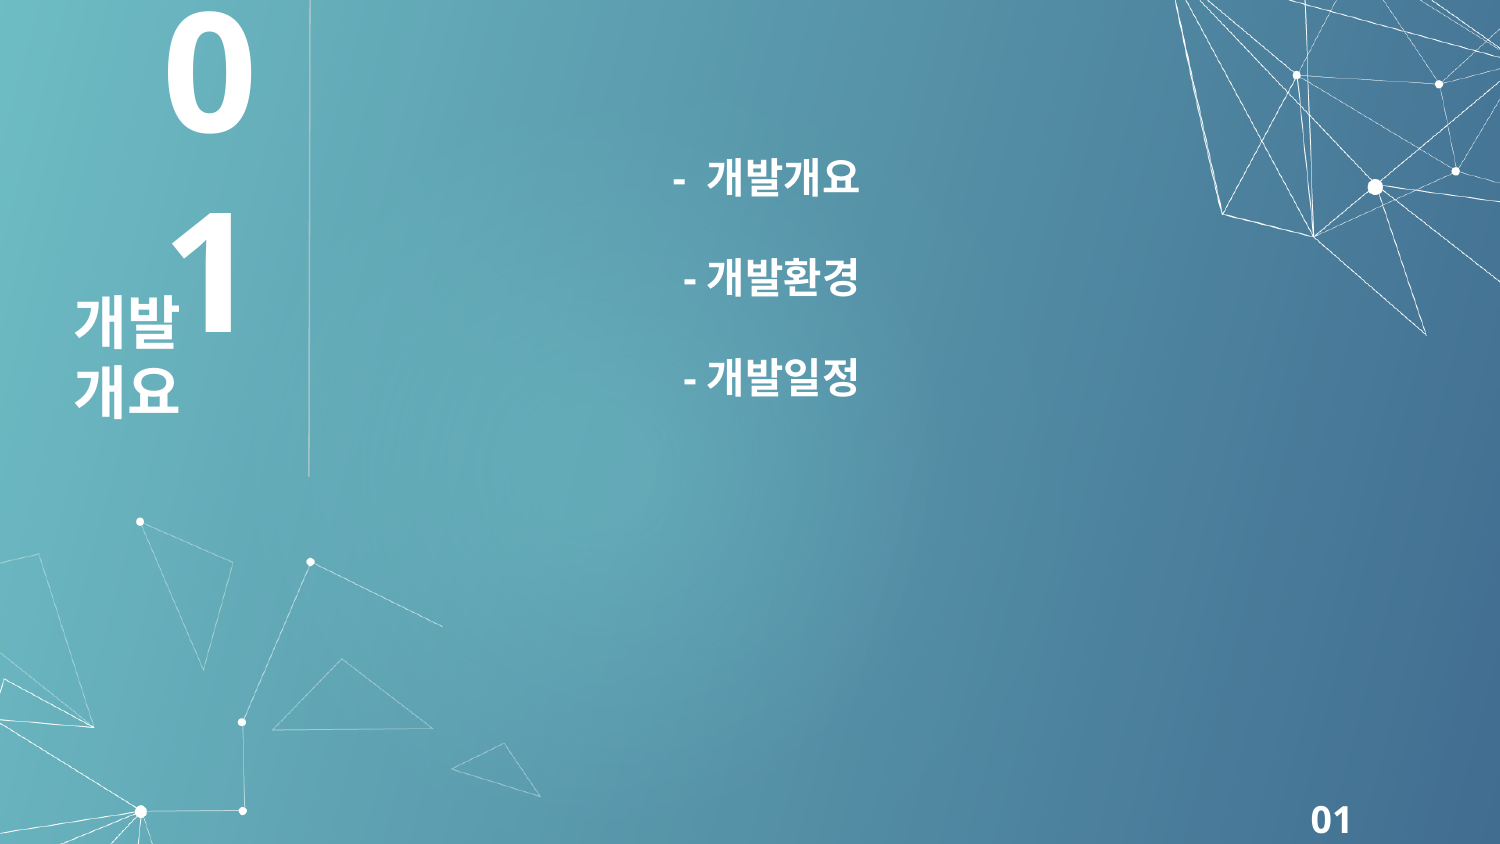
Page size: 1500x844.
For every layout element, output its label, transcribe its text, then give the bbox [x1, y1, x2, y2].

picture [0, 0, 1500, 844]
title 01 [91, 118, 273, 214]
text_box - 개발개요 -개발환경 -개발일정 [657, 137, 953, 344]
text_box 01 개발개요 [1295, 780, 1500, 844]
text_box 개발 개요 [58, 271, 303, 344]
